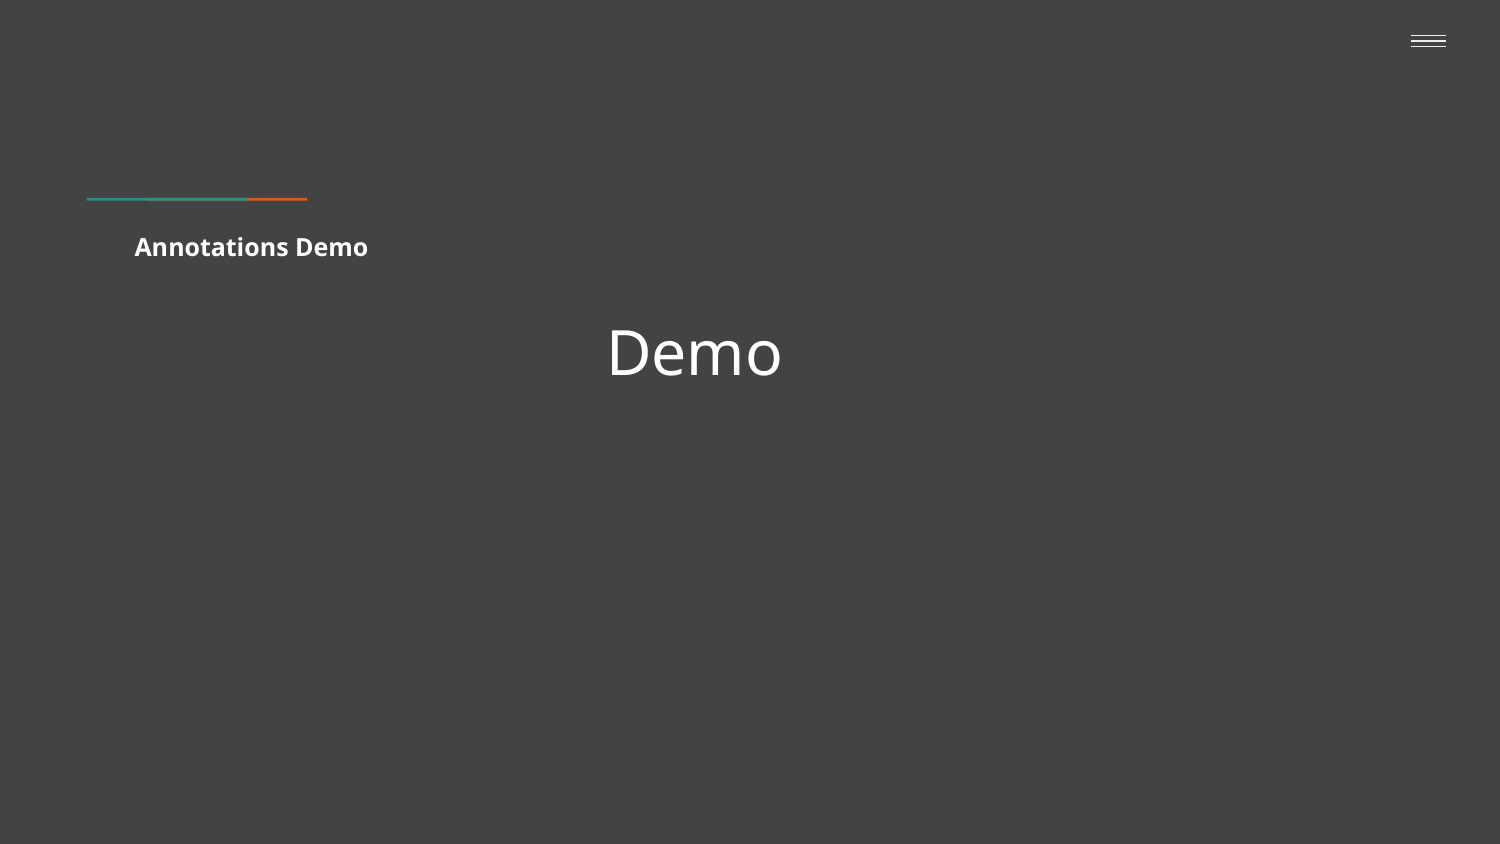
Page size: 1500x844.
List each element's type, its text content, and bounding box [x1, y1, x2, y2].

title Annotations Demo [119, 216, 1270, 275]
list Demo [119, 286, 1270, 719]
